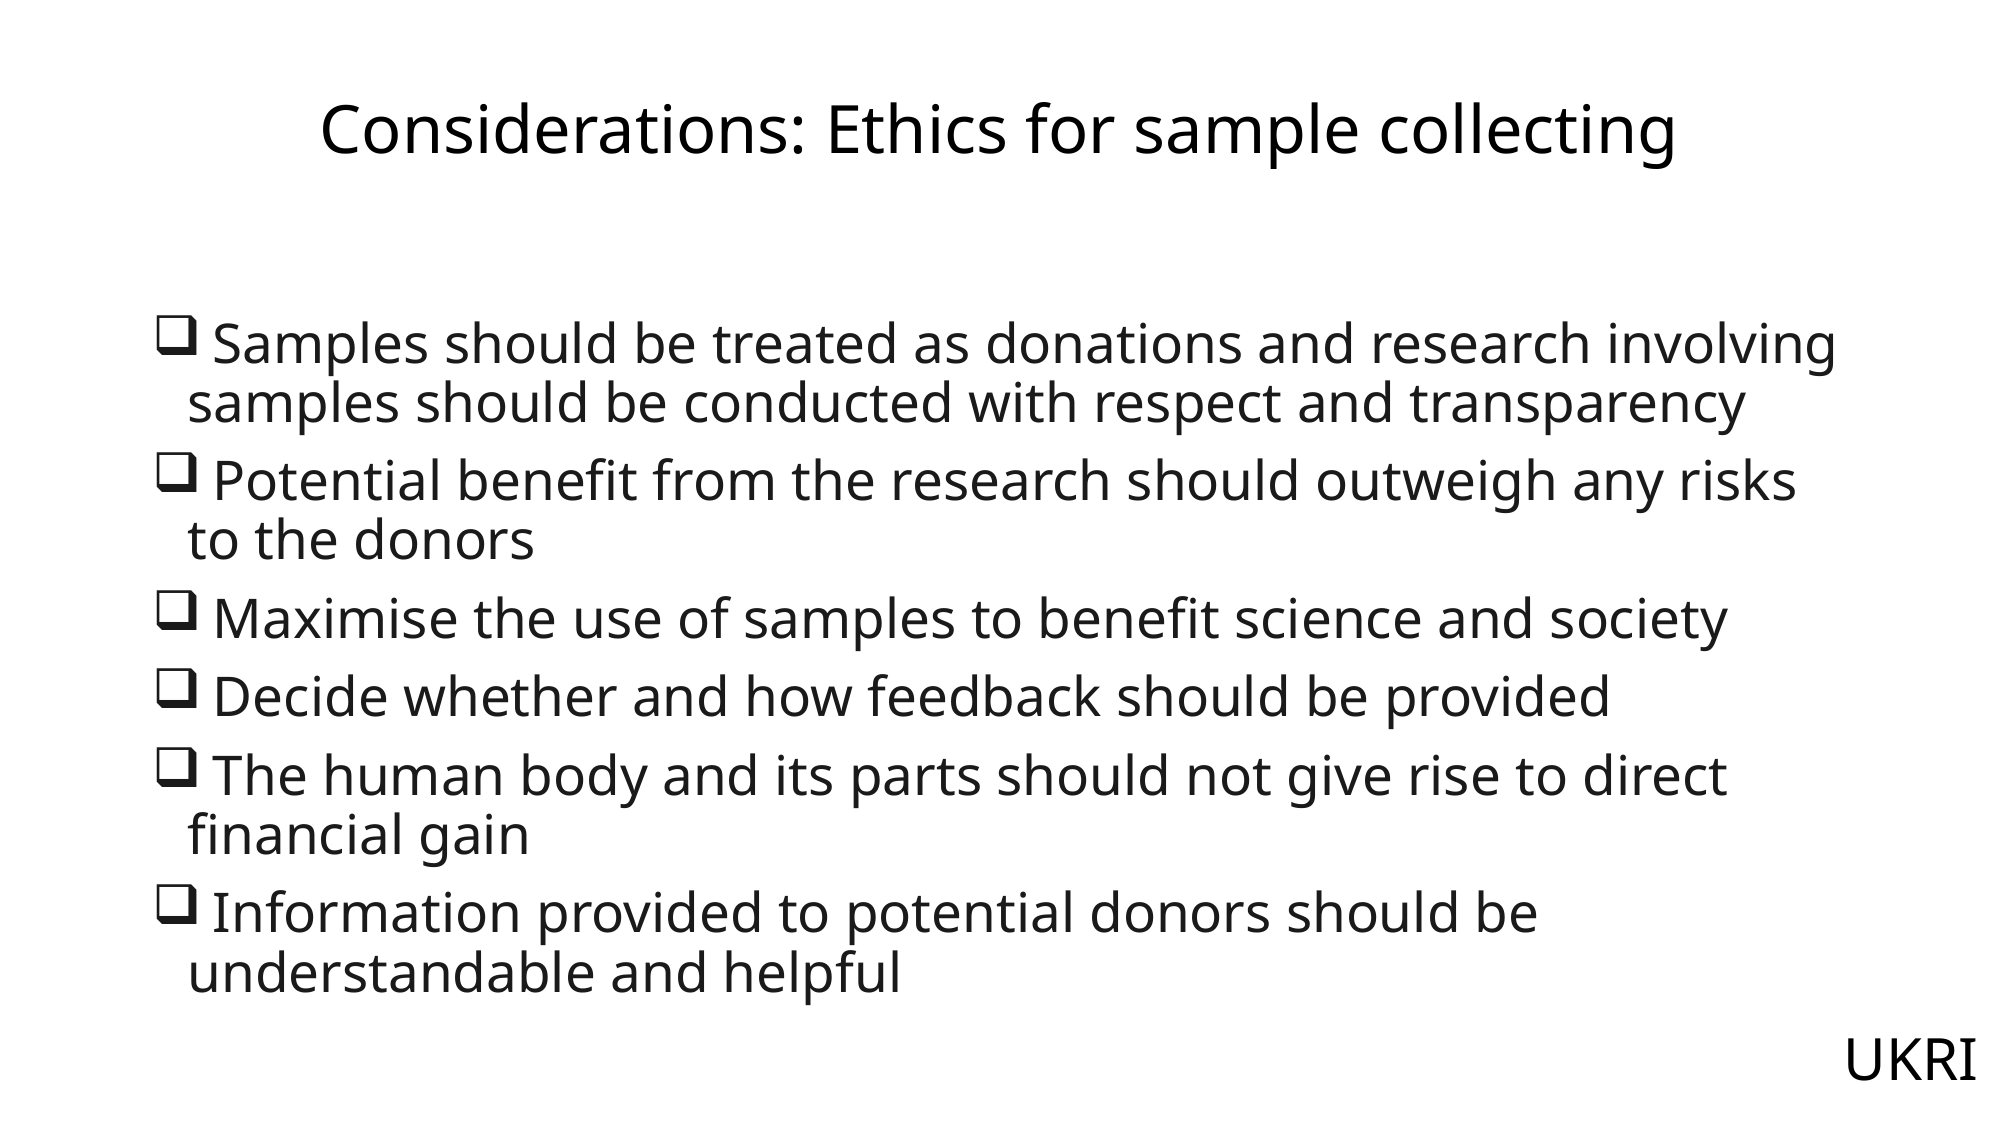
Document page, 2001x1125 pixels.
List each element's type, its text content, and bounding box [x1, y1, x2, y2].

text_box UKRI [1828, 1015, 2000, 1100]
title Considerations: Ethics for sample collecting [17, 23, 1983, 241]
list Samples should be treated as donations and research involving samples should be conducted with respect and transparency Potential benefit from the research should outweigh any risks to the donors Maximise the use of samples to benefit science and society Decide whether and how feedback should be provided The human body and its parts should not give rise to direct financial gain Information provided to potential donors should be understandable and helpful [137, 223, 1863, 1041]
